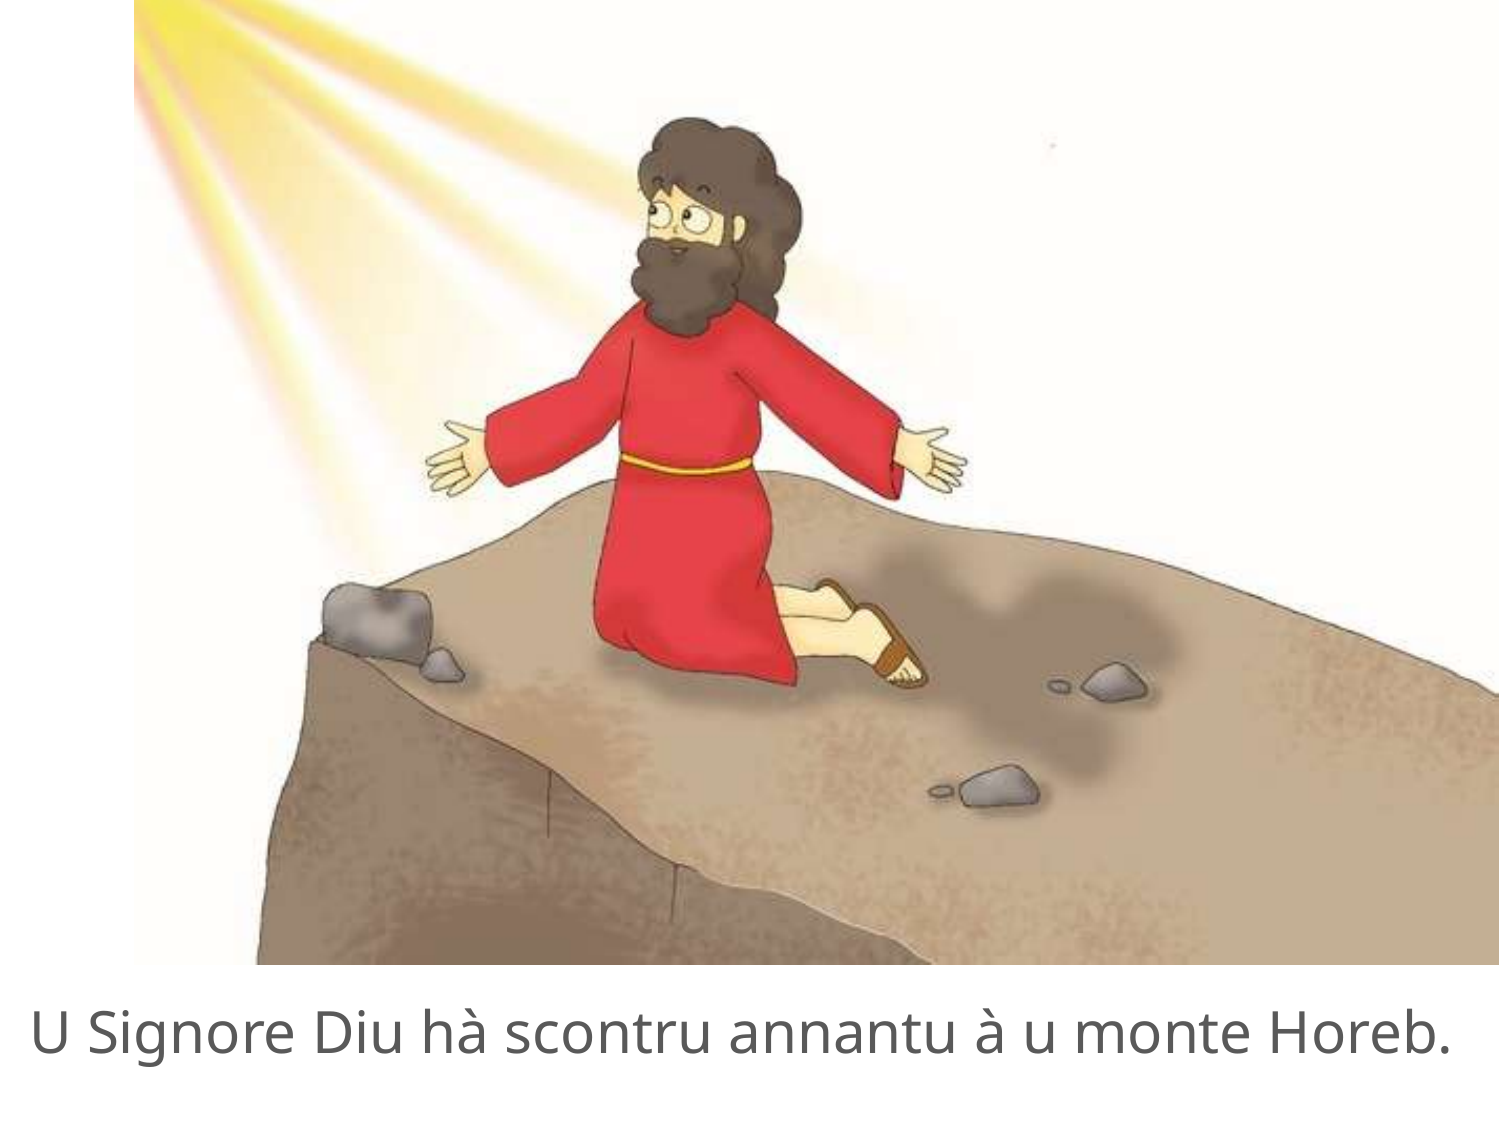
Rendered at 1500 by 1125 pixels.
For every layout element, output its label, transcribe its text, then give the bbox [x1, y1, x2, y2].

picture [133, 0, 1499, 965]
text_box U Signore Diu hà scontru annantu à u monte Horeb. [14, 987, 1500, 1073]
